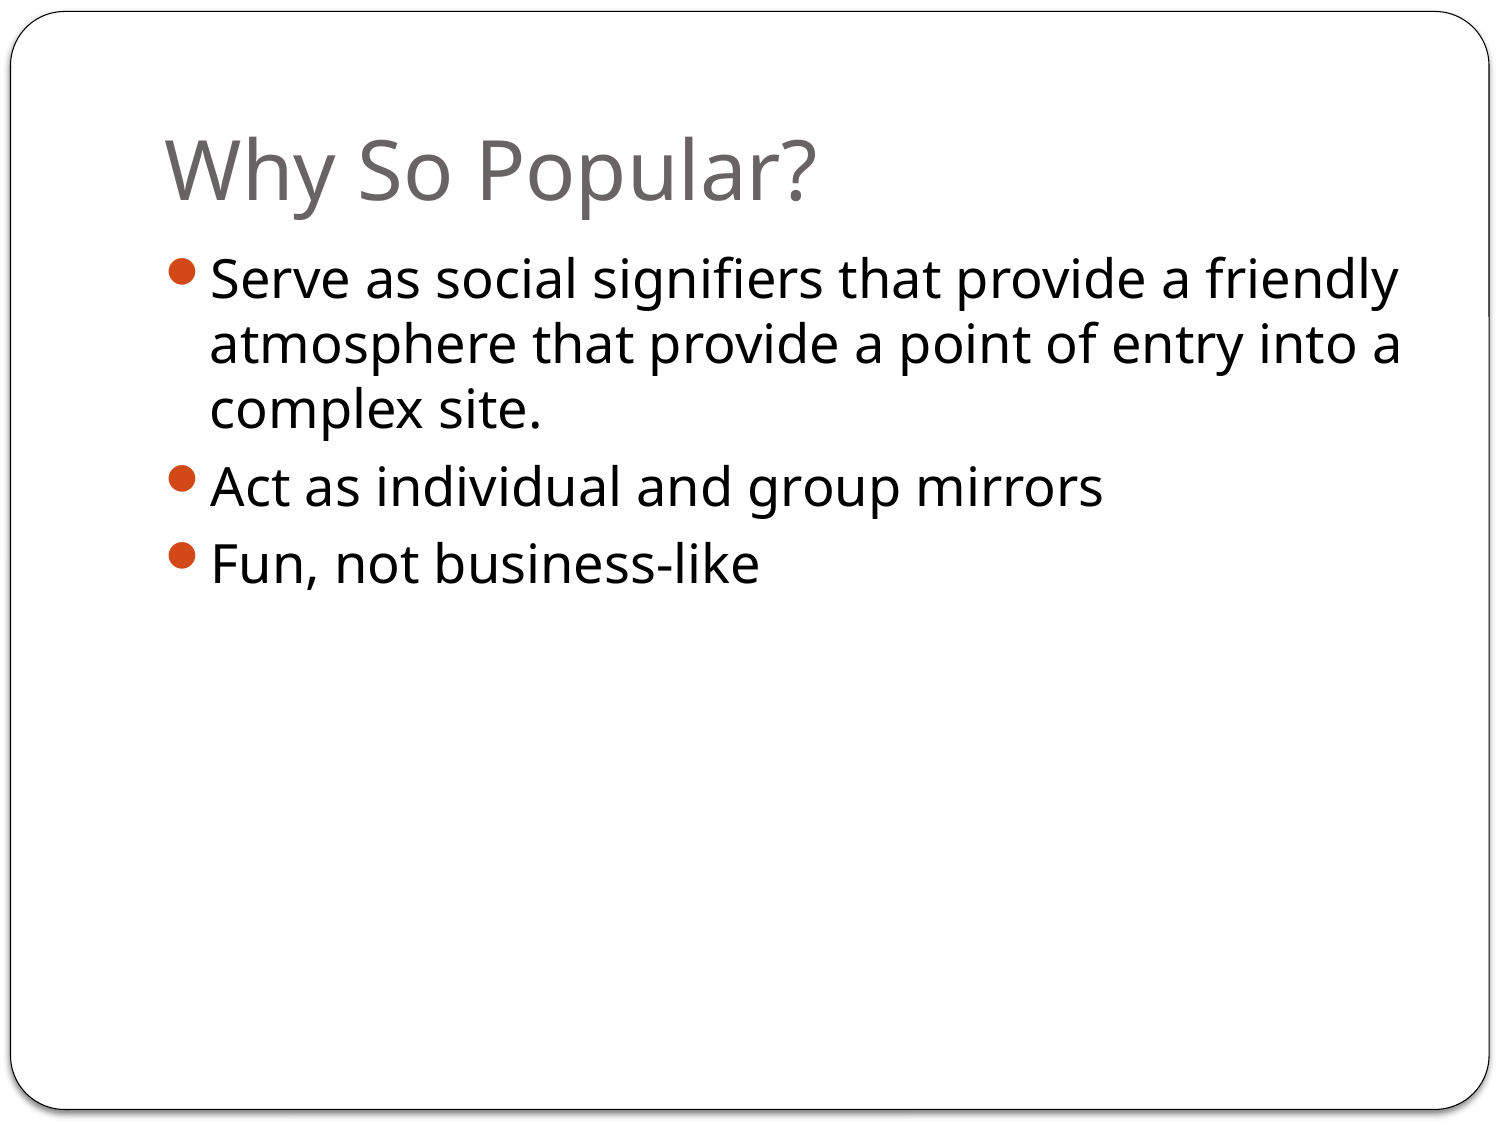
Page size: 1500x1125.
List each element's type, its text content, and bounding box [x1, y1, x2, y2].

list Serve as social signifiers that provide a friendly atmosphere that provide a point of entry into a complex site. Act as individual and group mirrors Fun, not business-like [150, 237, 1425, 988]
title Why So Popular? [150, 45, 1425, 233]
